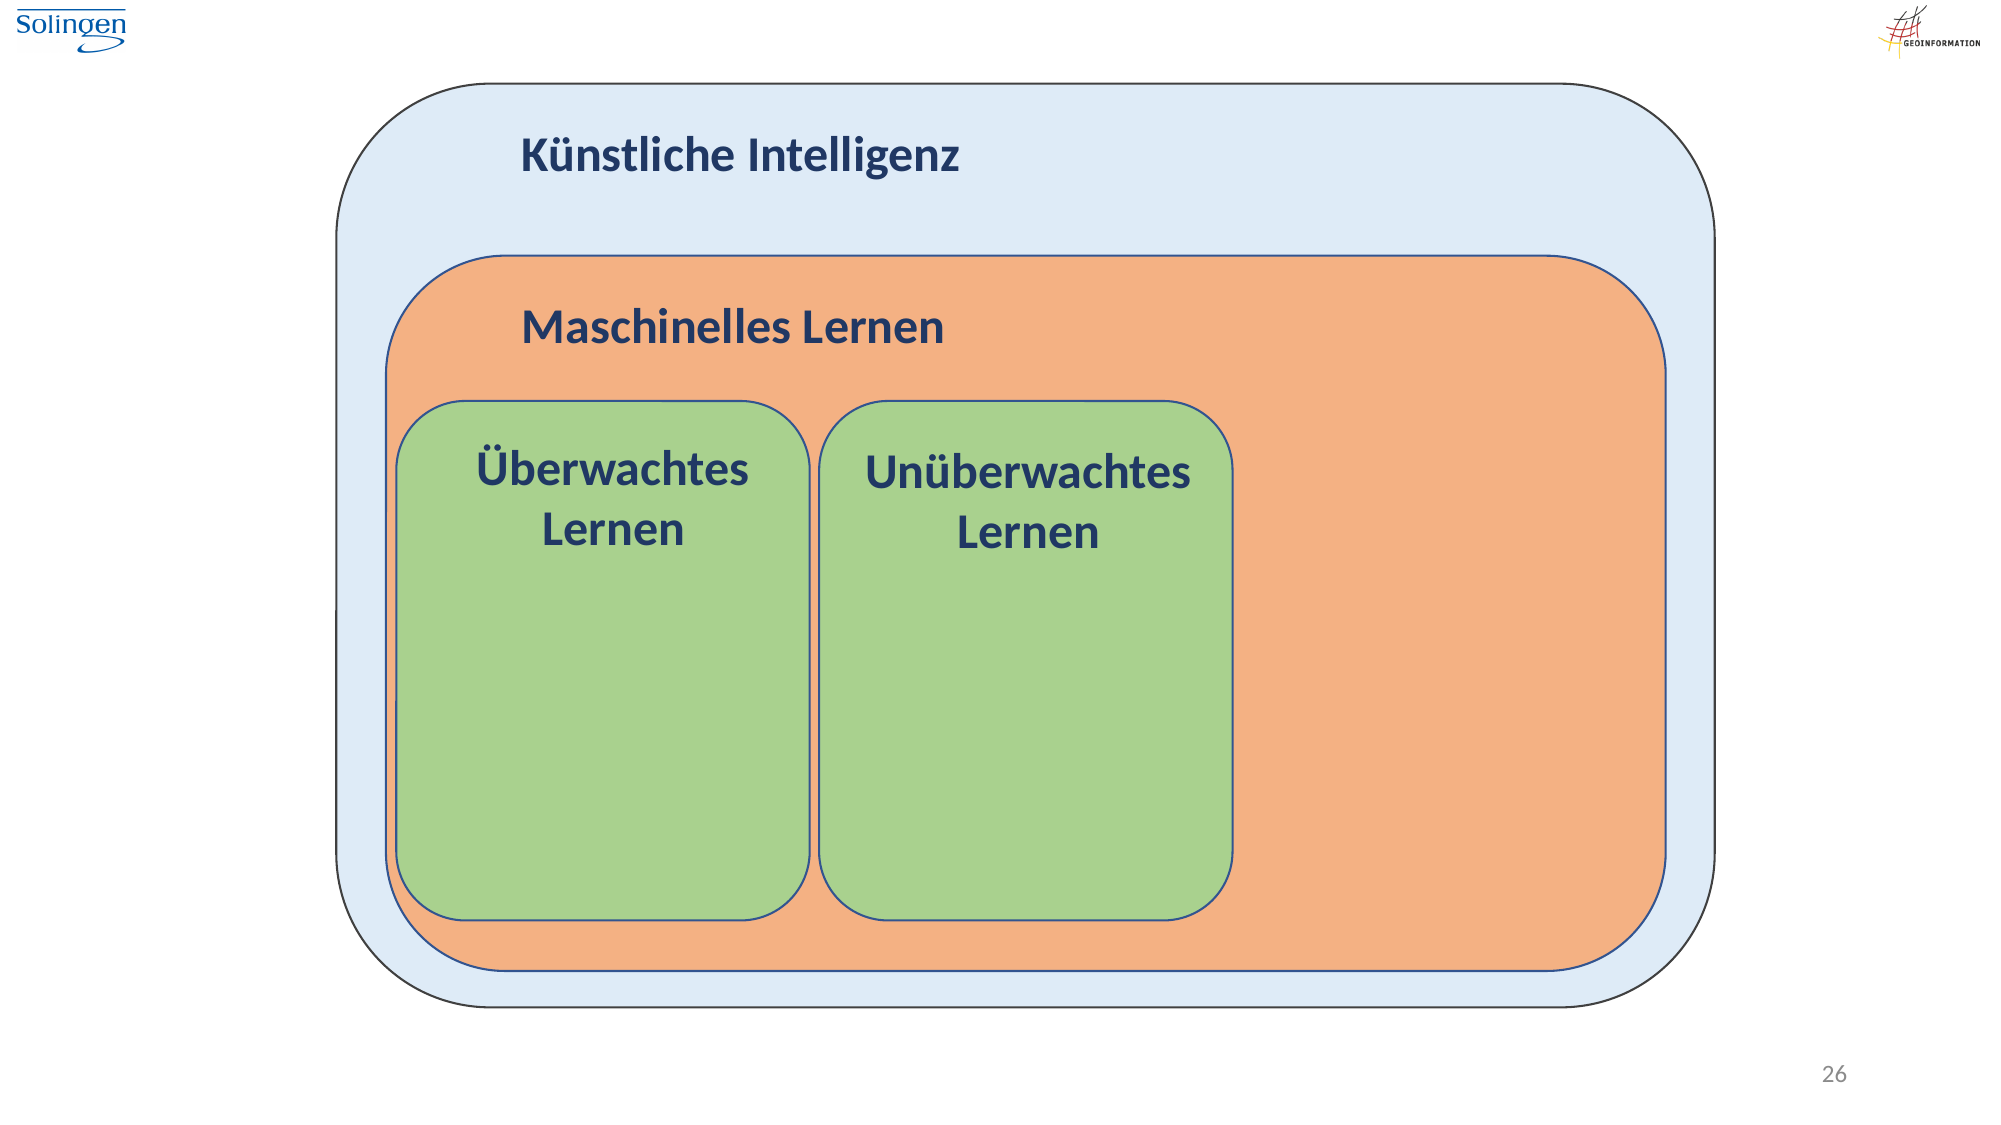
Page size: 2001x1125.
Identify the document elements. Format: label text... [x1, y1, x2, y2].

text_box Maschinelles Lernen [506, 285, 1126, 361]
text_box [818, 566, 1234, 922]
text_box [384, 254, 1667, 973]
text_box Unüberwachtes Lernen [812, 430, 1246, 566]
text_box [830, 399, 1222, 430]
text_box Künstliche Intelligenz [506, 113, 1126, 189]
text_box [395, 399, 811, 922]
picture [17, 9, 126, 53]
text_box Überwachtes Lernen [419, 427, 808, 563]
picture [1878, 5, 1980, 59]
slide_number 26 [1412, 1042, 1863, 1103]
text_box [335, 82, 1716, 1009]
